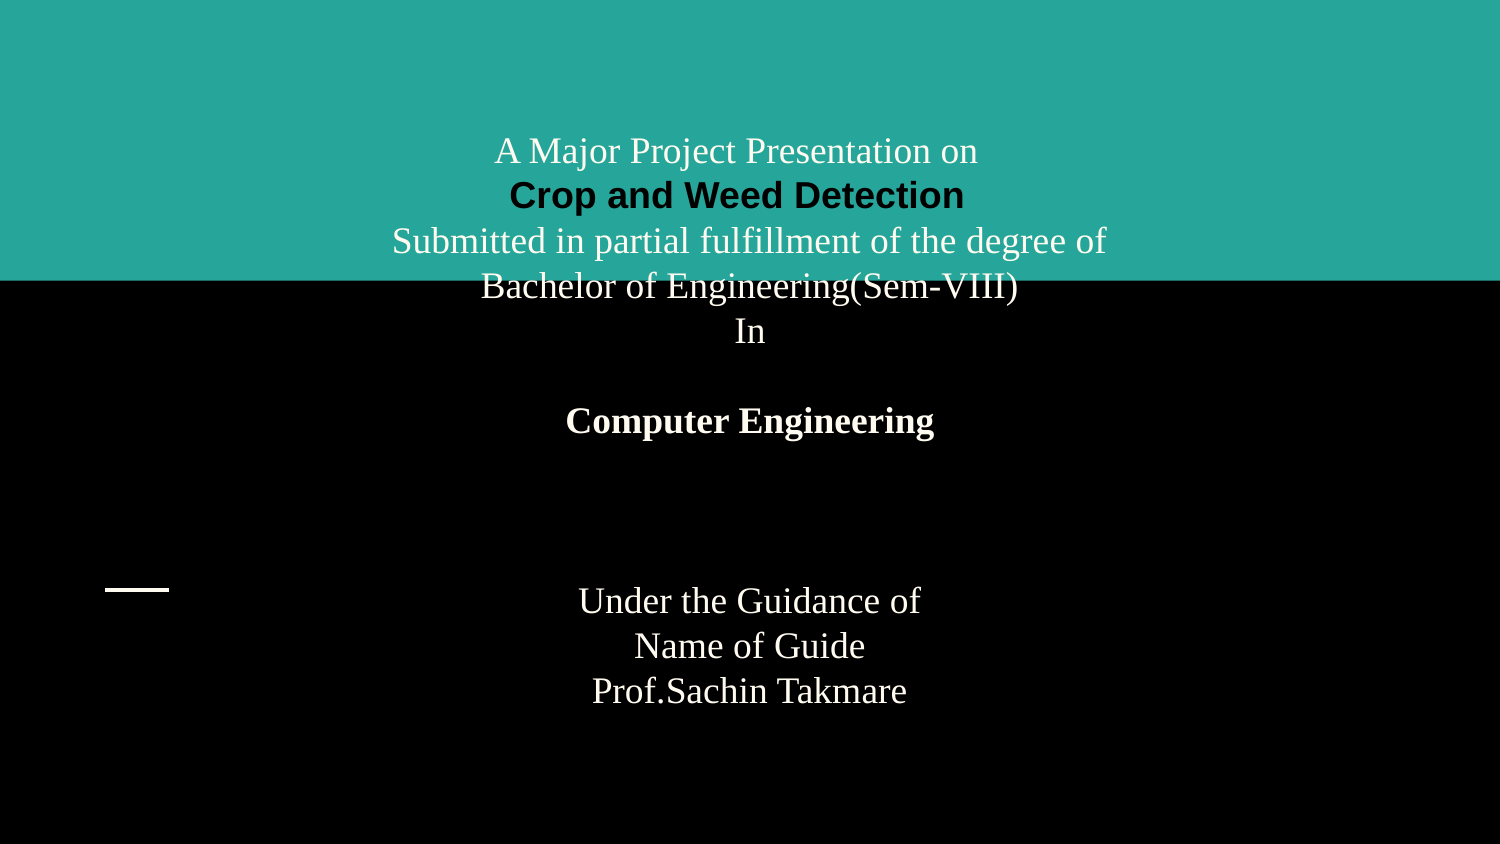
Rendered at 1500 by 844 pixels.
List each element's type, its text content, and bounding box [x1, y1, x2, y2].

title A Major Project Presentation on Crop and Weed Detection Submitted in partial fulfillment of the degree of Bachelor of Engineering(Sem-VIII) In Computer Engineering Under the Guidance of Name of Guide Prof.Sachin Takmare [84, 20, 1416, 802]
